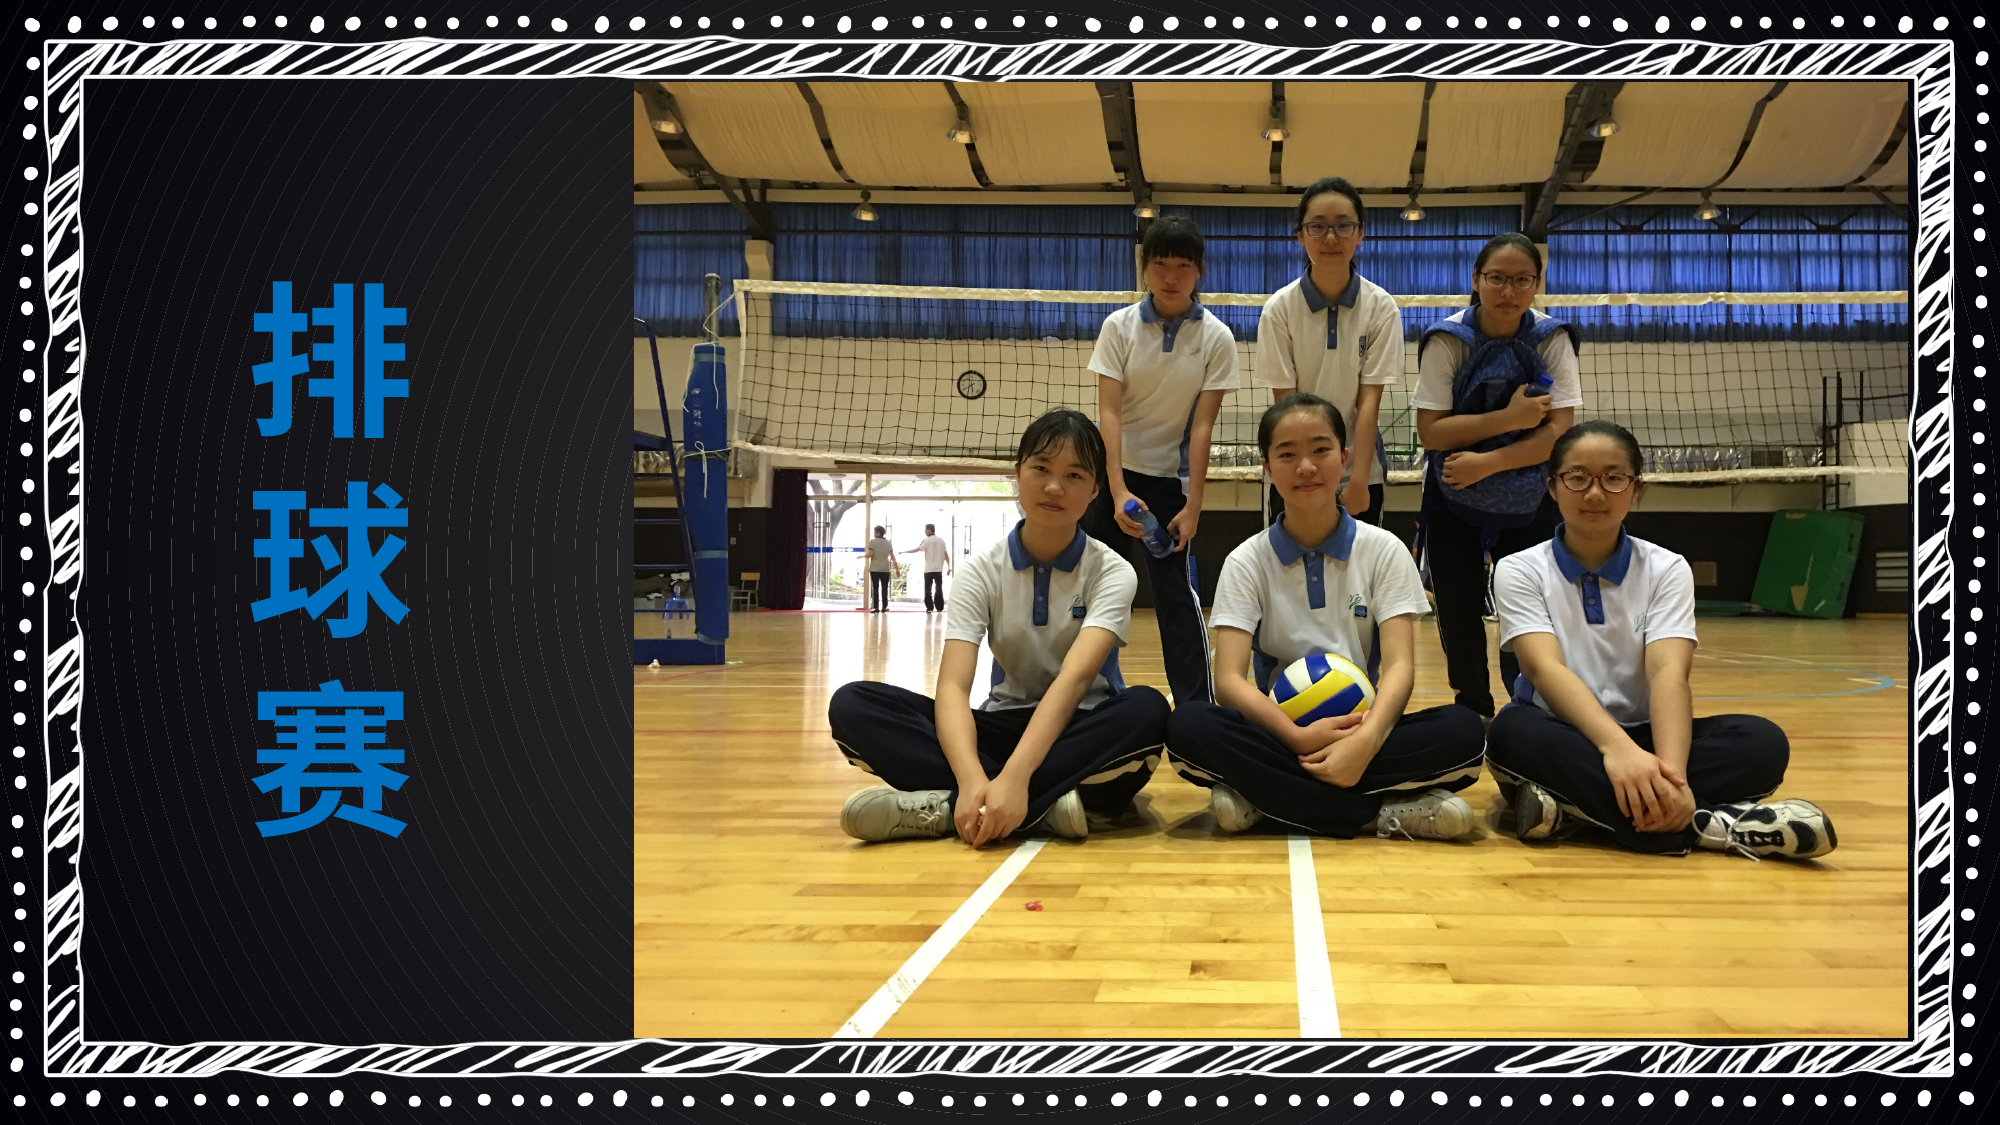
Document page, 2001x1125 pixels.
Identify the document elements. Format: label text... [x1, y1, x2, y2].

picture [9, 15, 1991, 1107]
text_box 排 球 赛 [233, 249, 569, 865]
